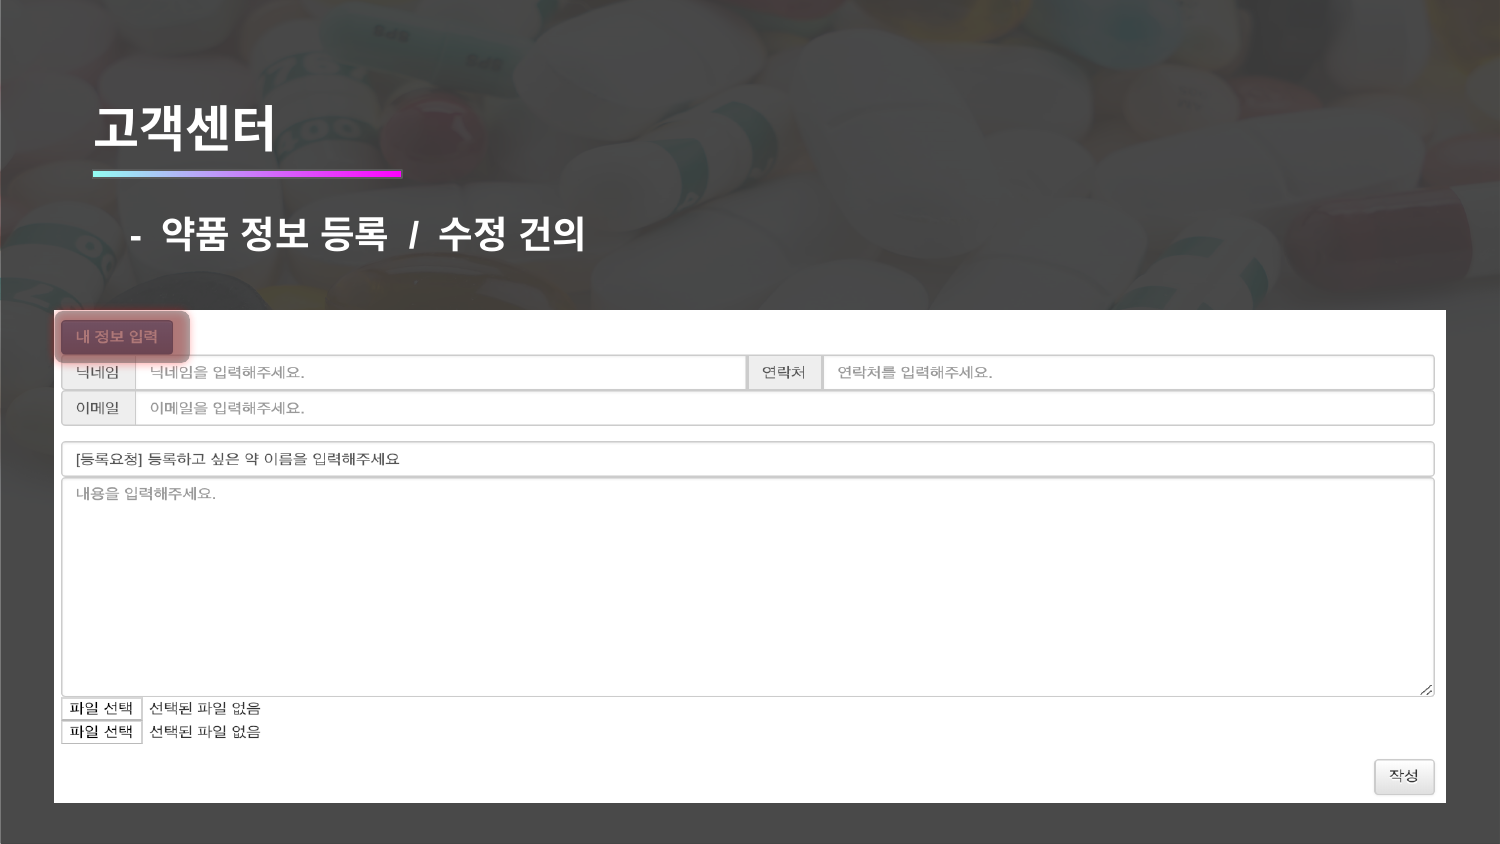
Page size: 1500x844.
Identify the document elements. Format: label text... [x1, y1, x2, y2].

text_box 고객센터 [78, 82, 566, 186]
text_box [0, 0, 1500, 844]
text_box [92, 169, 402, 179]
text_box - 약품 정보 등록 / 수정 건의 [114, 195, 893, 309]
picture [54, 310, 1446, 803]
